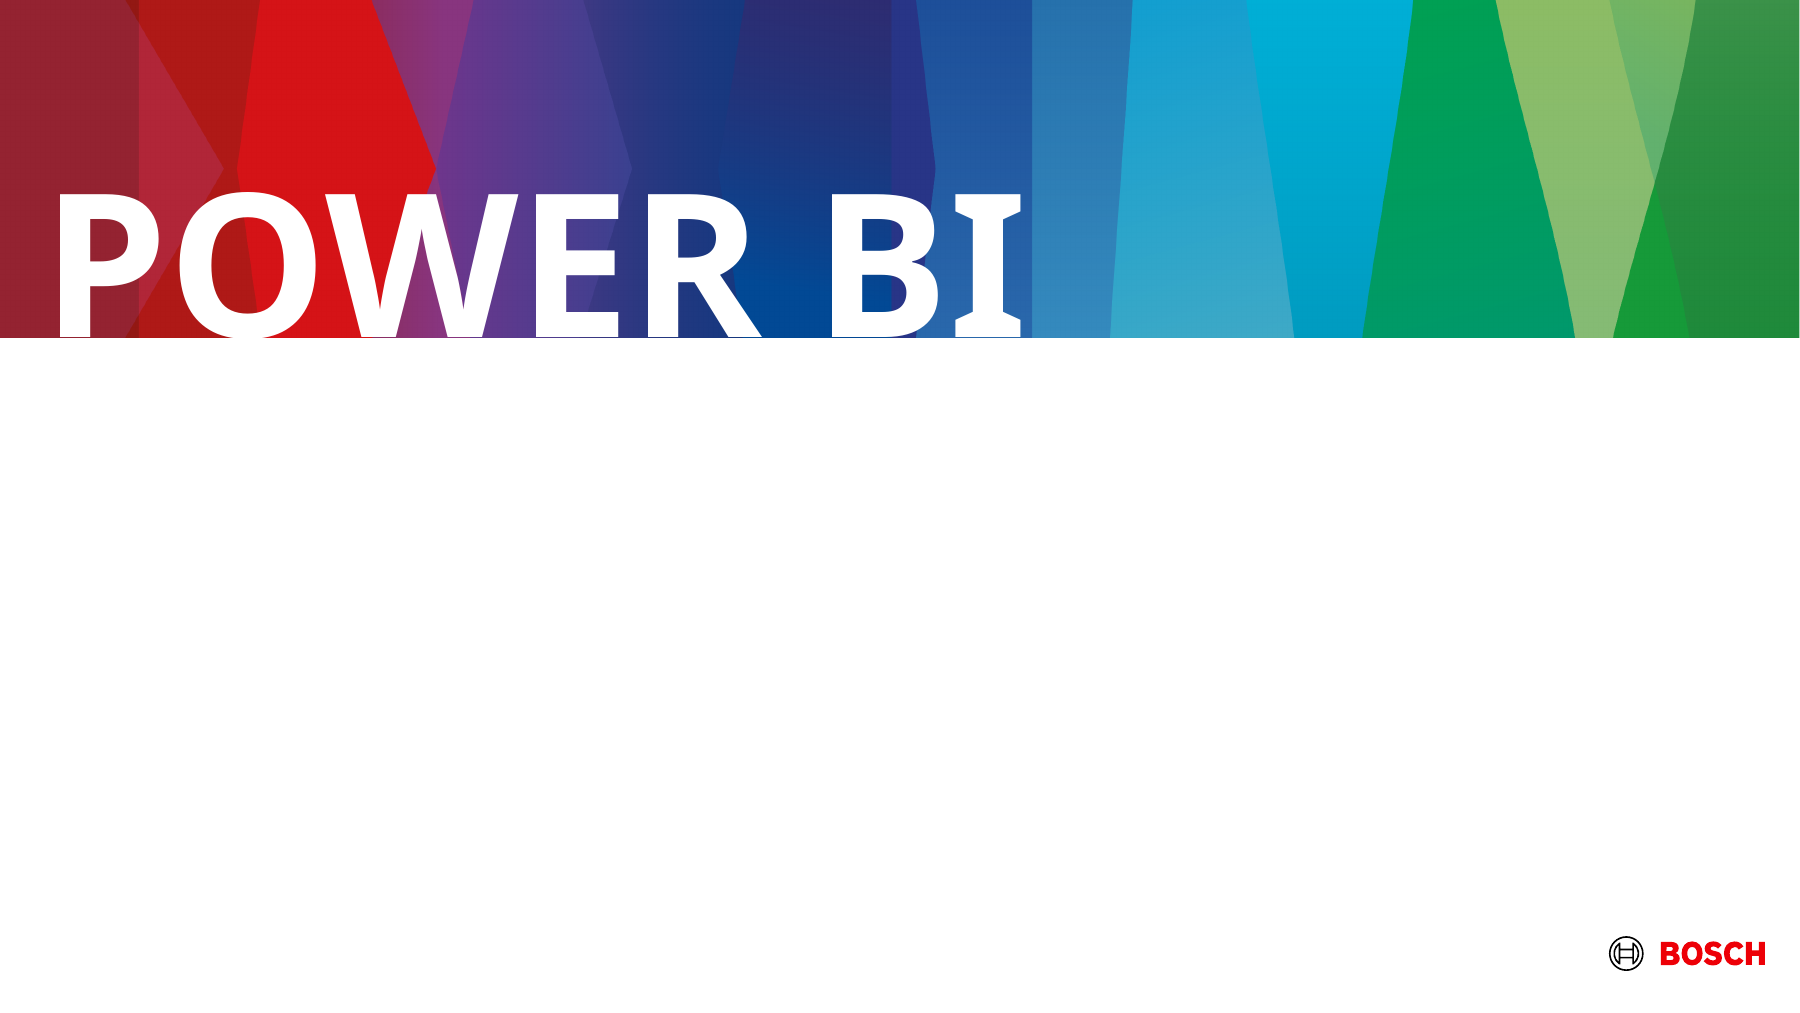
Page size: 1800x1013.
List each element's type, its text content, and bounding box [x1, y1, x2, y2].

picture [1365, 0, 1800, 322]
text_box POWER BI ONLINE [28, 322, 1800, 560]
picture [0, 0, 1292, 338]
